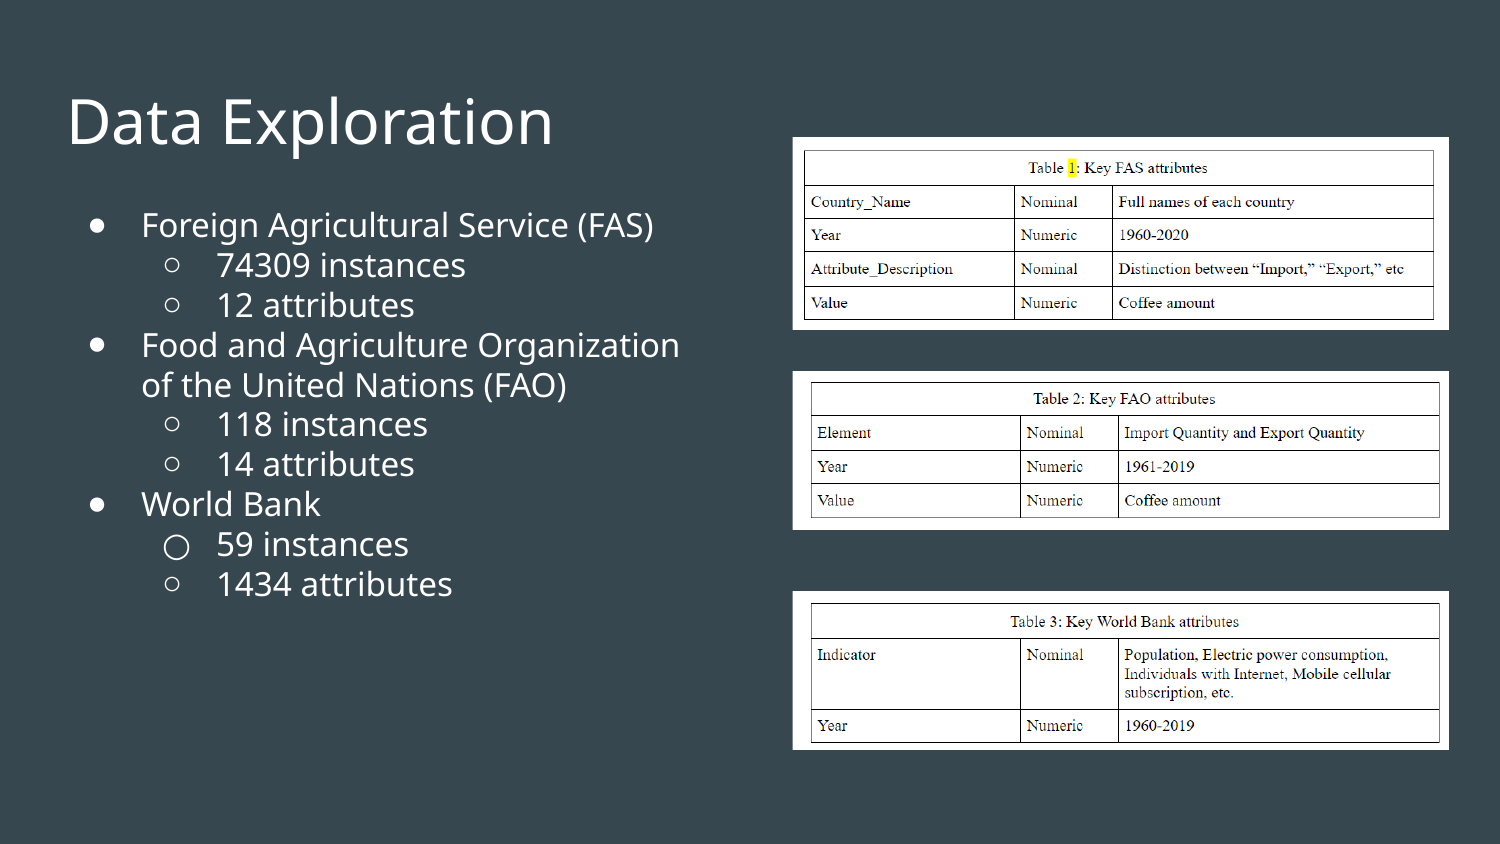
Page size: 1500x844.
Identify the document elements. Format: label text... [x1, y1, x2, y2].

title Data Exploration [51, 72, 1449, 167]
picture [792, 137, 1450, 330]
picture [792, 371, 1450, 531]
list Foreign Agricultural Service (FAS) 74309 instances 12 attributes Food and Agriculture Organization of the United Nations (FAO) 118 instances 14 attributes World Bank 59 instances 1434 attributes [51, 189, 708, 750]
picture [792, 591, 1450, 750]
